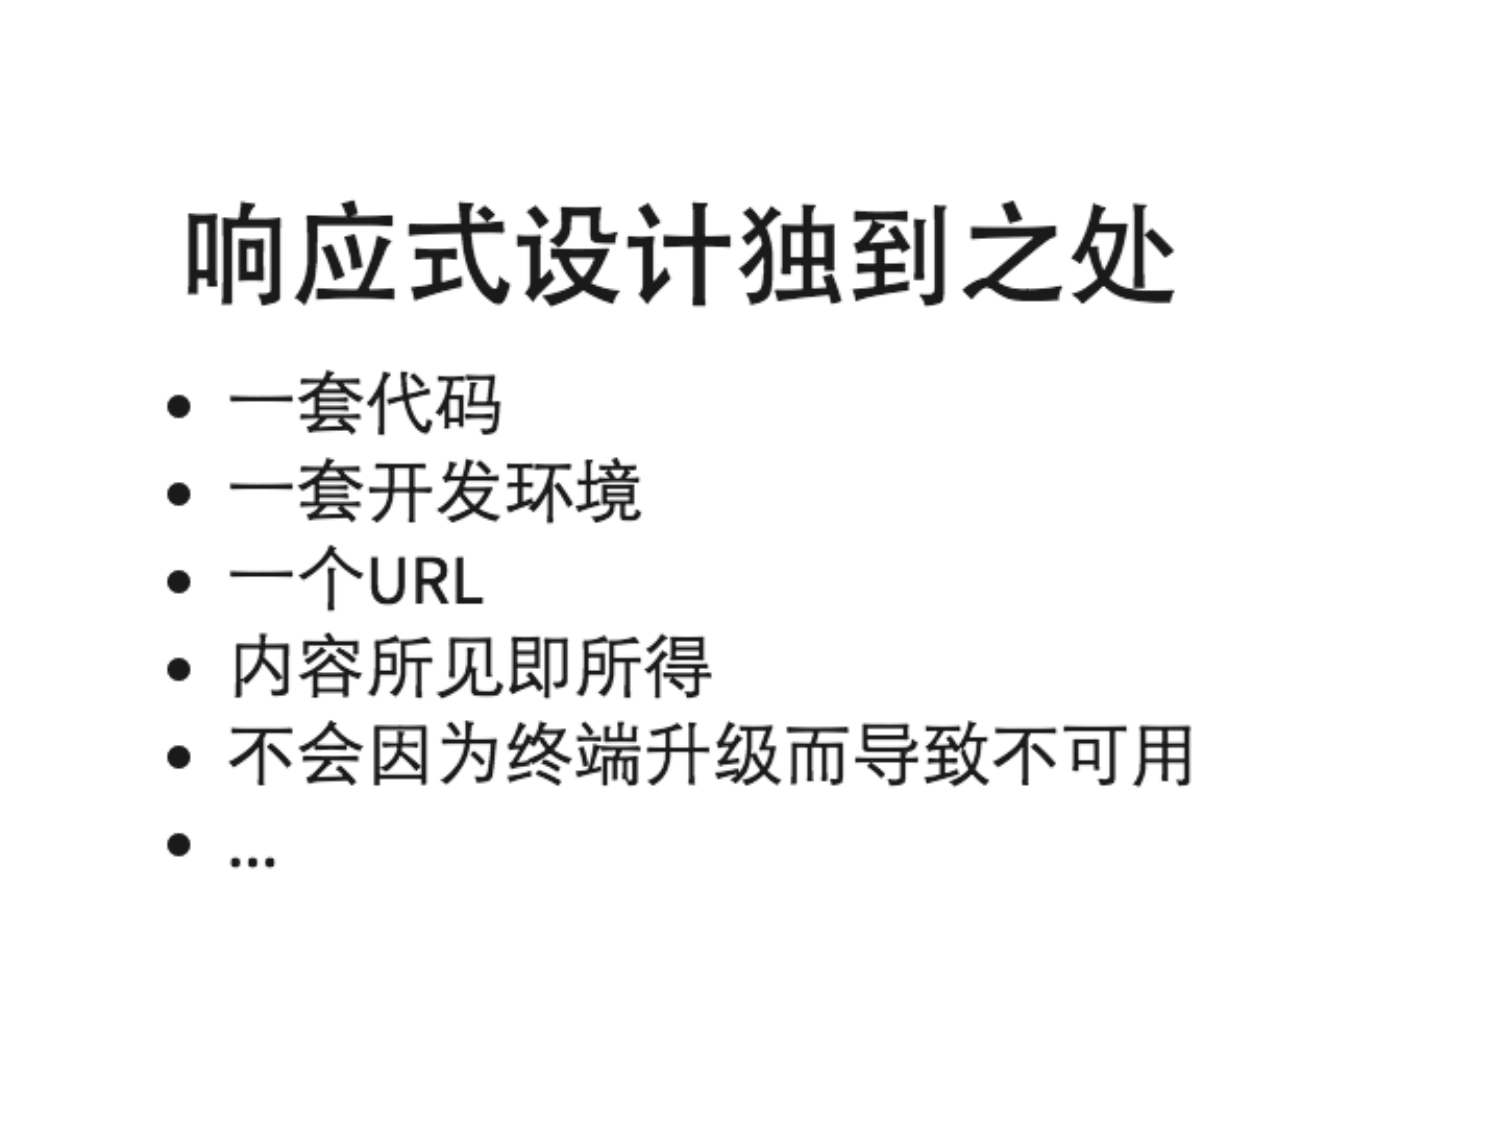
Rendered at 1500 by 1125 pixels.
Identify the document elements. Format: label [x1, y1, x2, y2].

picture [97, 143, 1401, 982]
